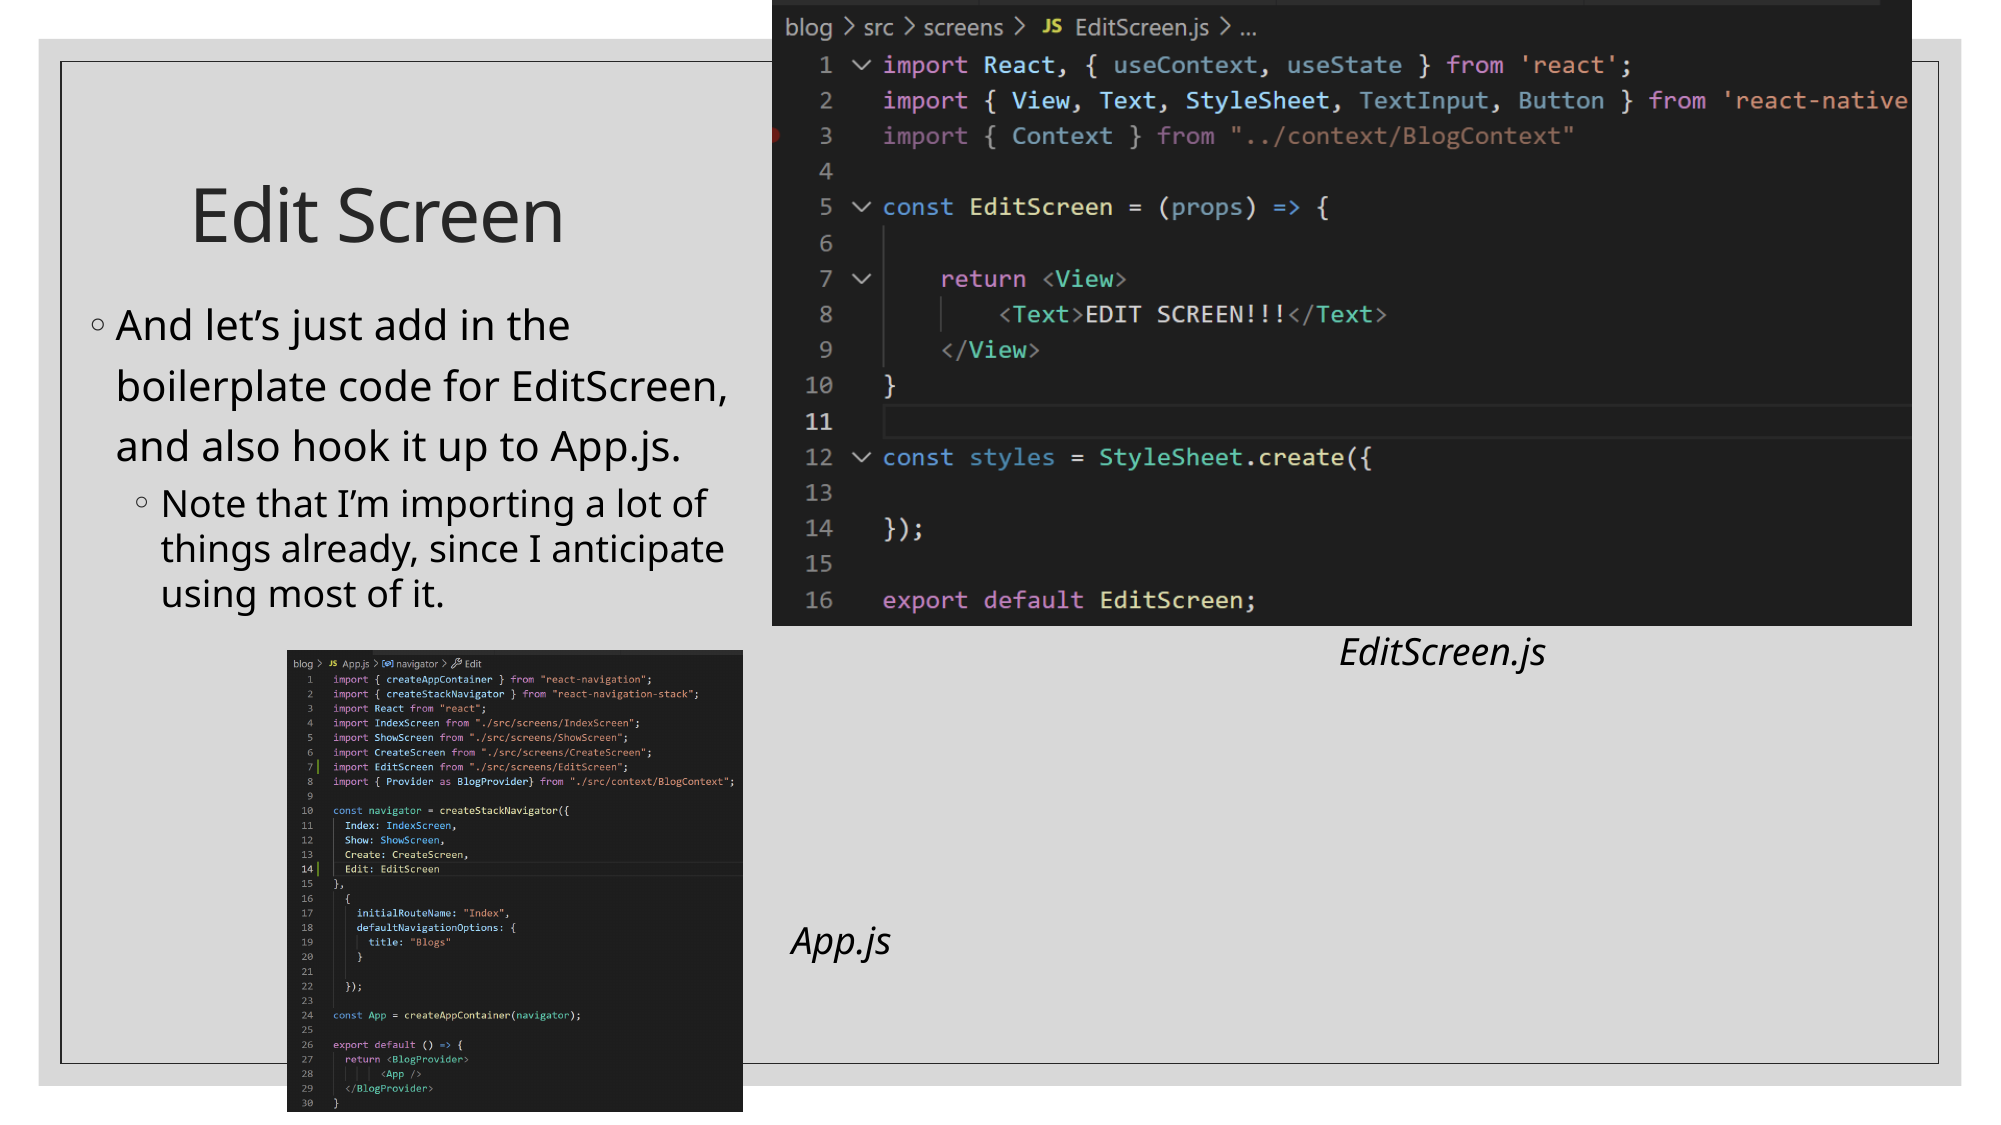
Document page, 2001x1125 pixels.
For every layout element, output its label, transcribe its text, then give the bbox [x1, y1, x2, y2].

title Edit Screen [174, 105, 766, 281]
text_box App.js [776, 910, 907, 970]
list And let’s just add in the boilerplate code for EditScreen, and also hook it up to App.js. Note that I’m importing a lot of things already, since I anticipate using most of it. [70, 281, 785, 1020]
picture [287, 650, 743, 1112]
text_box EditScreen.js [1323, 634, 1562, 681]
picture [772, 0, 1912, 627]
